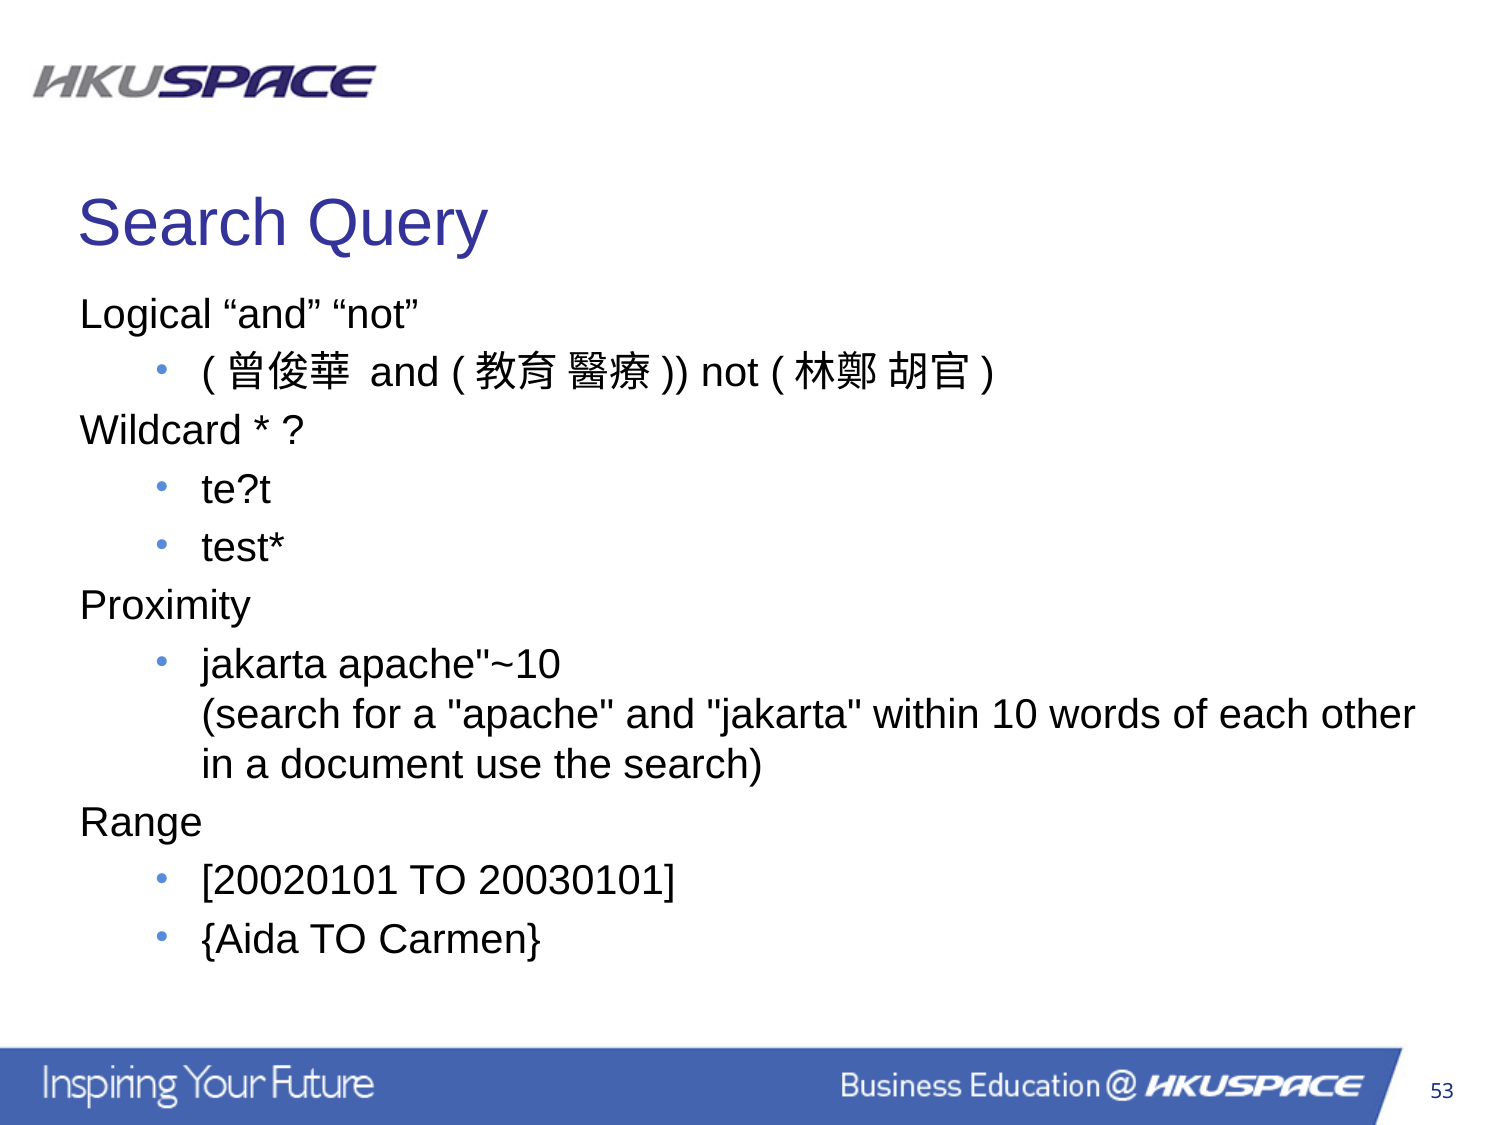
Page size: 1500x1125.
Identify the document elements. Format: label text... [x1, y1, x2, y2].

title Search Query [62, 101, 1388, 266]
slide_number 53 [1415, 1070, 1499, 1125]
text_box Logical “and” “not” (曾俊華 and (教育 醫療)) not (林鄭 胡官) Wildcard * ? te?t test* Proximity jakarta apache"~10 (search for a "apache" and "jakarta" within 10 words of each other in a document use the search) Range [20020101 TO 20030101] {Aida TO Carmen} [64, 278, 1436, 1012]
picture [0, 0, 1500, 1125]
